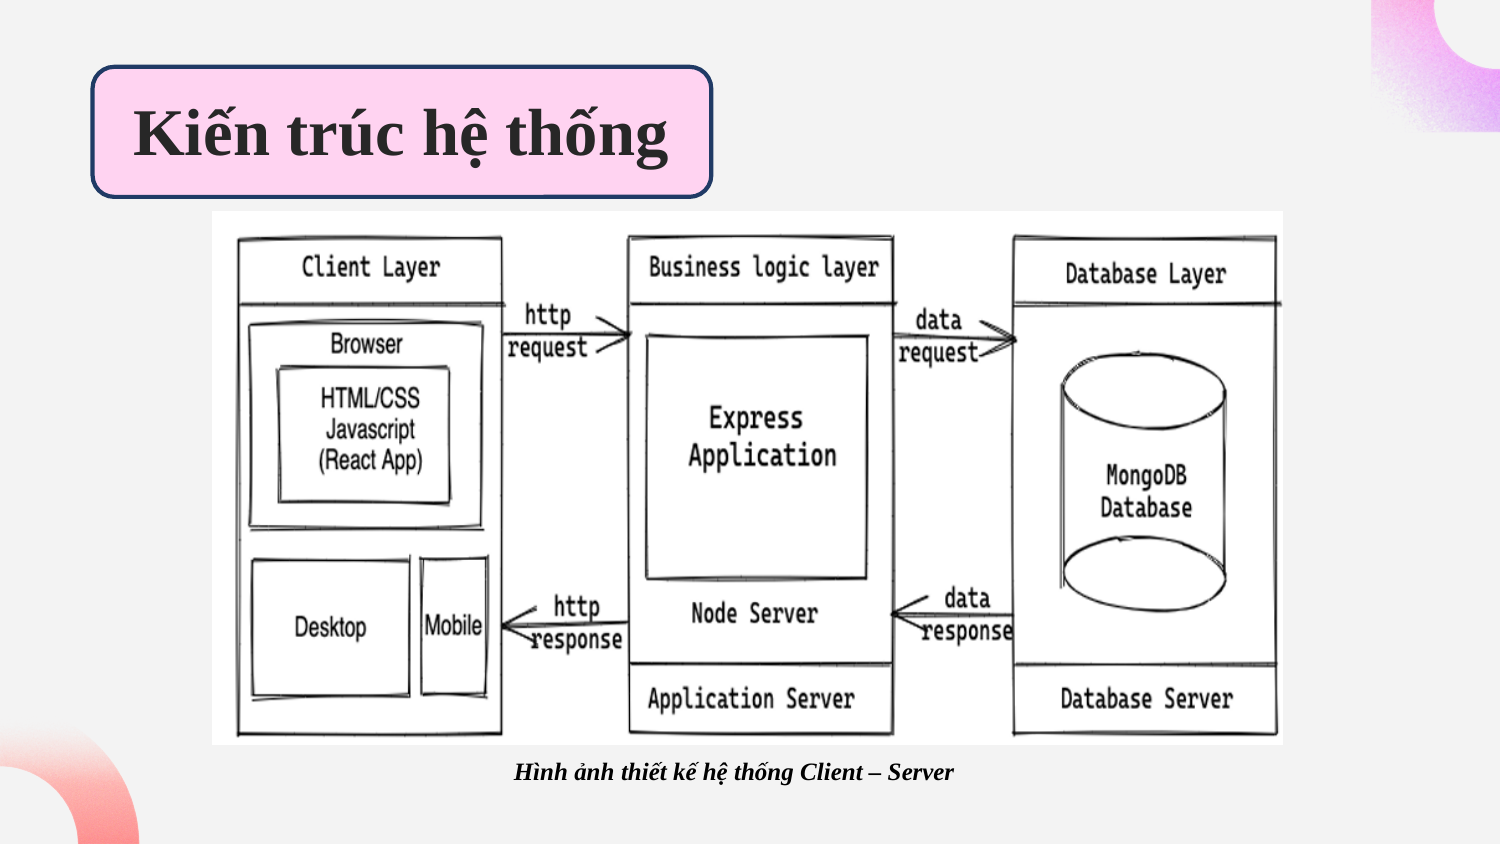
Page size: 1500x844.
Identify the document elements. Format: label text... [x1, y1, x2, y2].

text_box [90, 64, 714, 199]
picture [211, 210, 1283, 745]
title Kiến trúc hệ thống [118, 74, 1382, 168]
picture [1346, 0, 1500, 179]
picture [0, 664, 163, 844]
text_box Hình ảnh thiết kế hệ thống Client – Server [498, 754, 970, 793]
